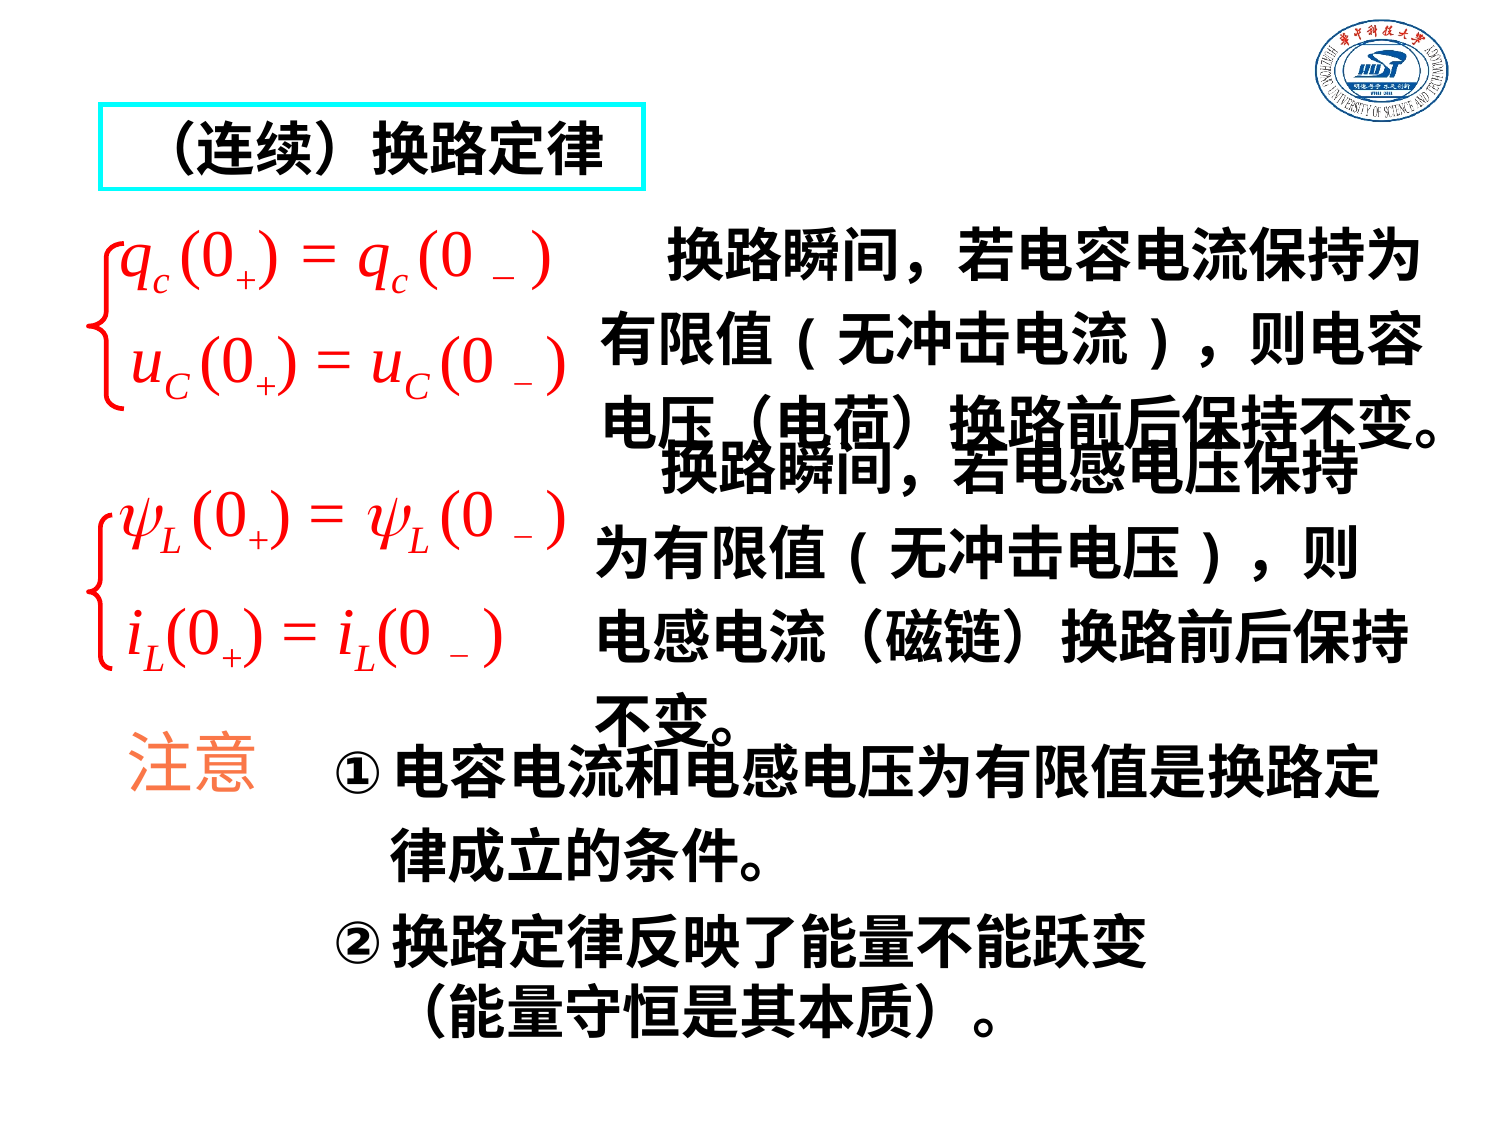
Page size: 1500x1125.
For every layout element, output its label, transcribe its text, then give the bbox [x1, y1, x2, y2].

text_box 换路瞬间，若电感电压保持为有限值(无冲击电压)，则电感电流（磁链）换路前后保持不变。 [579, 410, 1431, 761]
text_box 电容电流和电感电压为有限值是换路定律成立的条件。 [301, 714, 1459, 897]
text_box （连续）换路定律 [100, 104, 644, 189]
text_box 注意 [111, 713, 275, 809]
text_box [88, 207, 580, 410]
text_box 换路定律反映了能量不能跃变（能量守恒是其本质）。 [301, 897, 1294, 1053]
text_box 换路瞬间，若电容电流保持为有限值(无冲击电流)，则电容电压（电荷）换路前后保持不变。 [584, 196, 1459, 464]
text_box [88, 467, 580, 682]
picture [1305, 13, 1459, 125]
